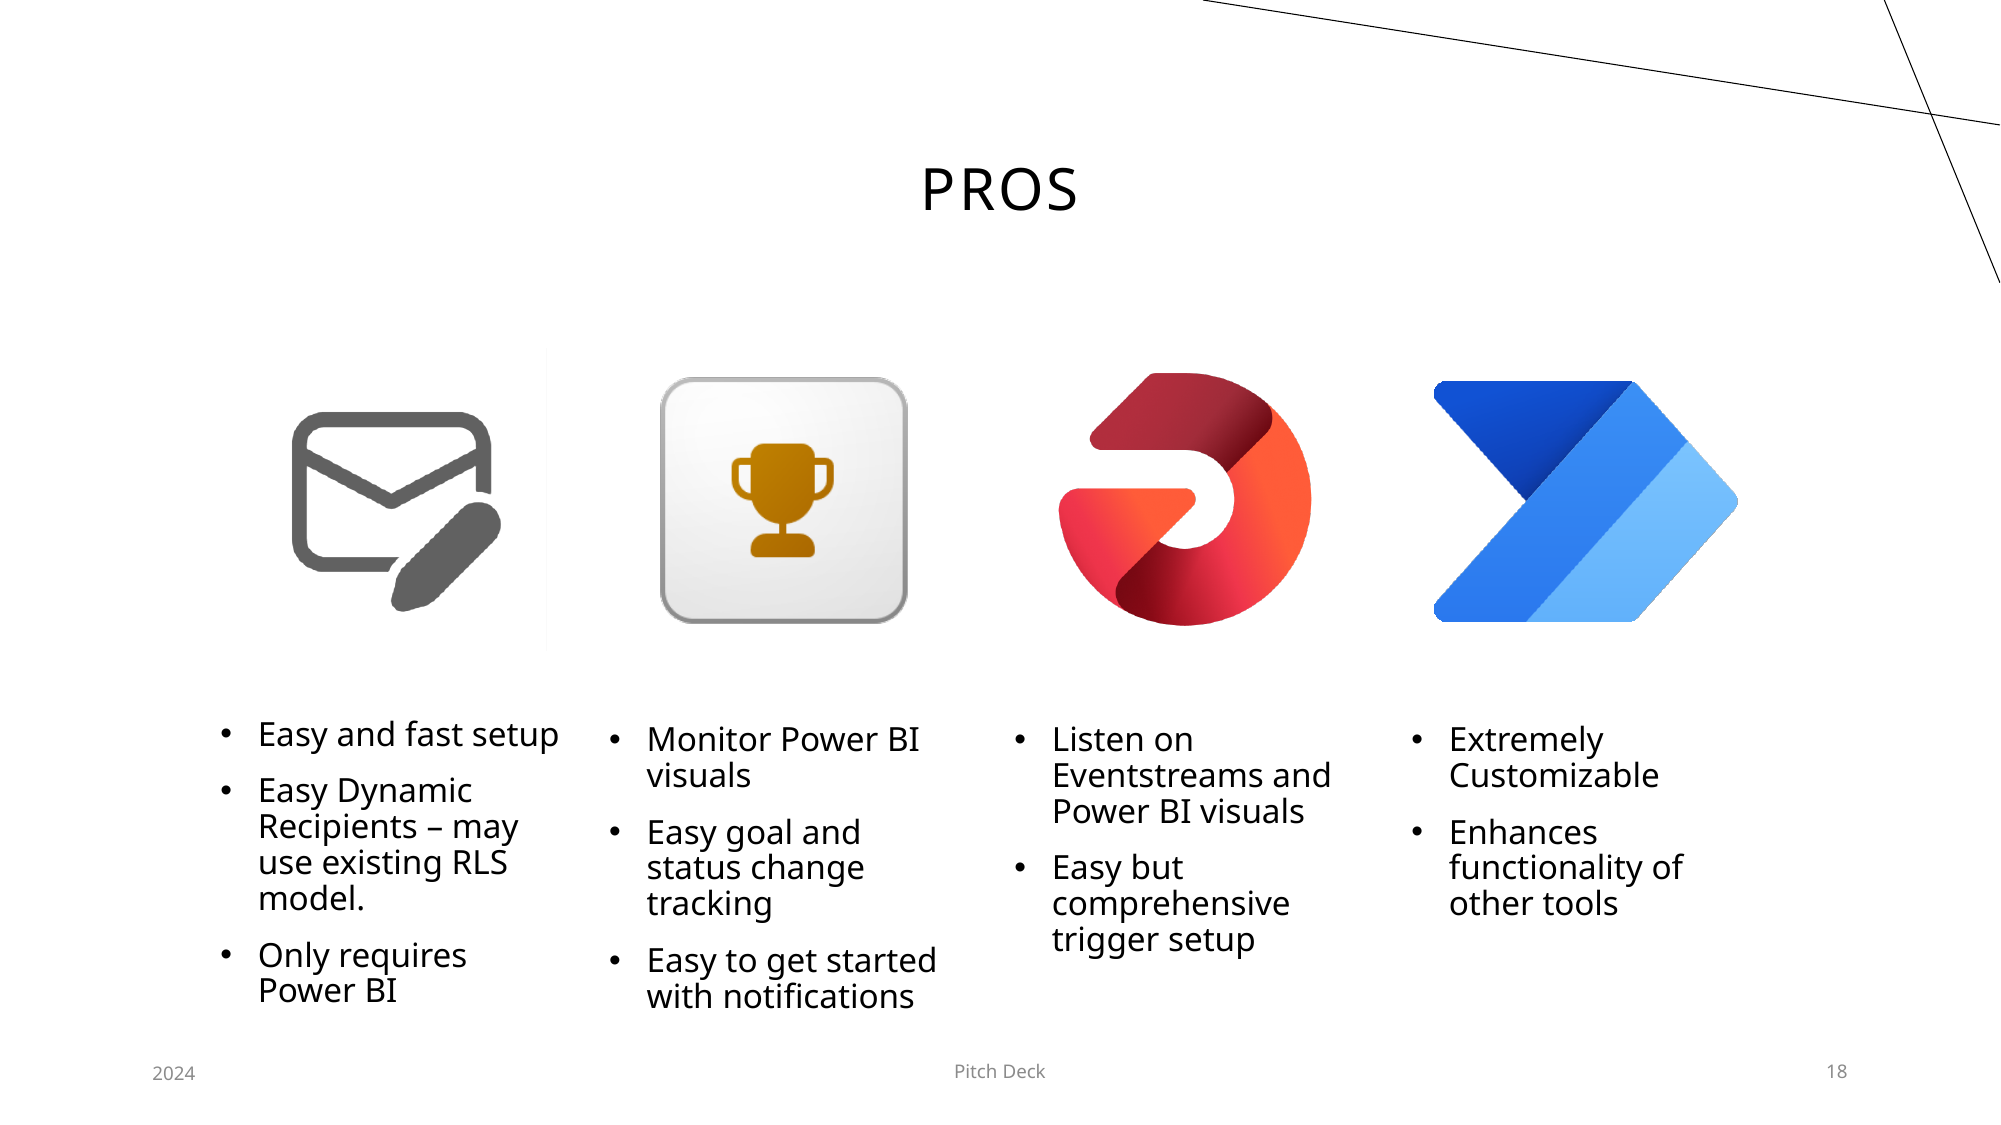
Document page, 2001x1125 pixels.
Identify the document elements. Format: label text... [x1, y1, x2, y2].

text_box Easy and fast setup Easy Dynamic Recipients – may use existing RLS model. Only requires Power BI [205, 709, 586, 1020]
picture [243, 347, 547, 651]
title PROS [309, 82, 1691, 301]
picture [1033, 347, 1337, 651]
footer Pitch Deck [662, 1042, 1338, 1103]
text_box Extremely Customizable Enhances functionality of other tools [1396, 715, 1777, 1019]
slide_number 18 [1412, 1042, 1863, 1103]
picture [632, 349, 936, 653]
slide_number 2024 [137, 1042, 588, 1103]
text_box Listen on Eventstreams and Power BI visuals Easy but comprehensive trigger setup [999, 715, 1379, 1025]
text_box Monitor Power BI visuals Easy goal and status change tracking Easy to get started with notifications [594, 715, 974, 1025]
picture [1434, 349, 1738, 653]
